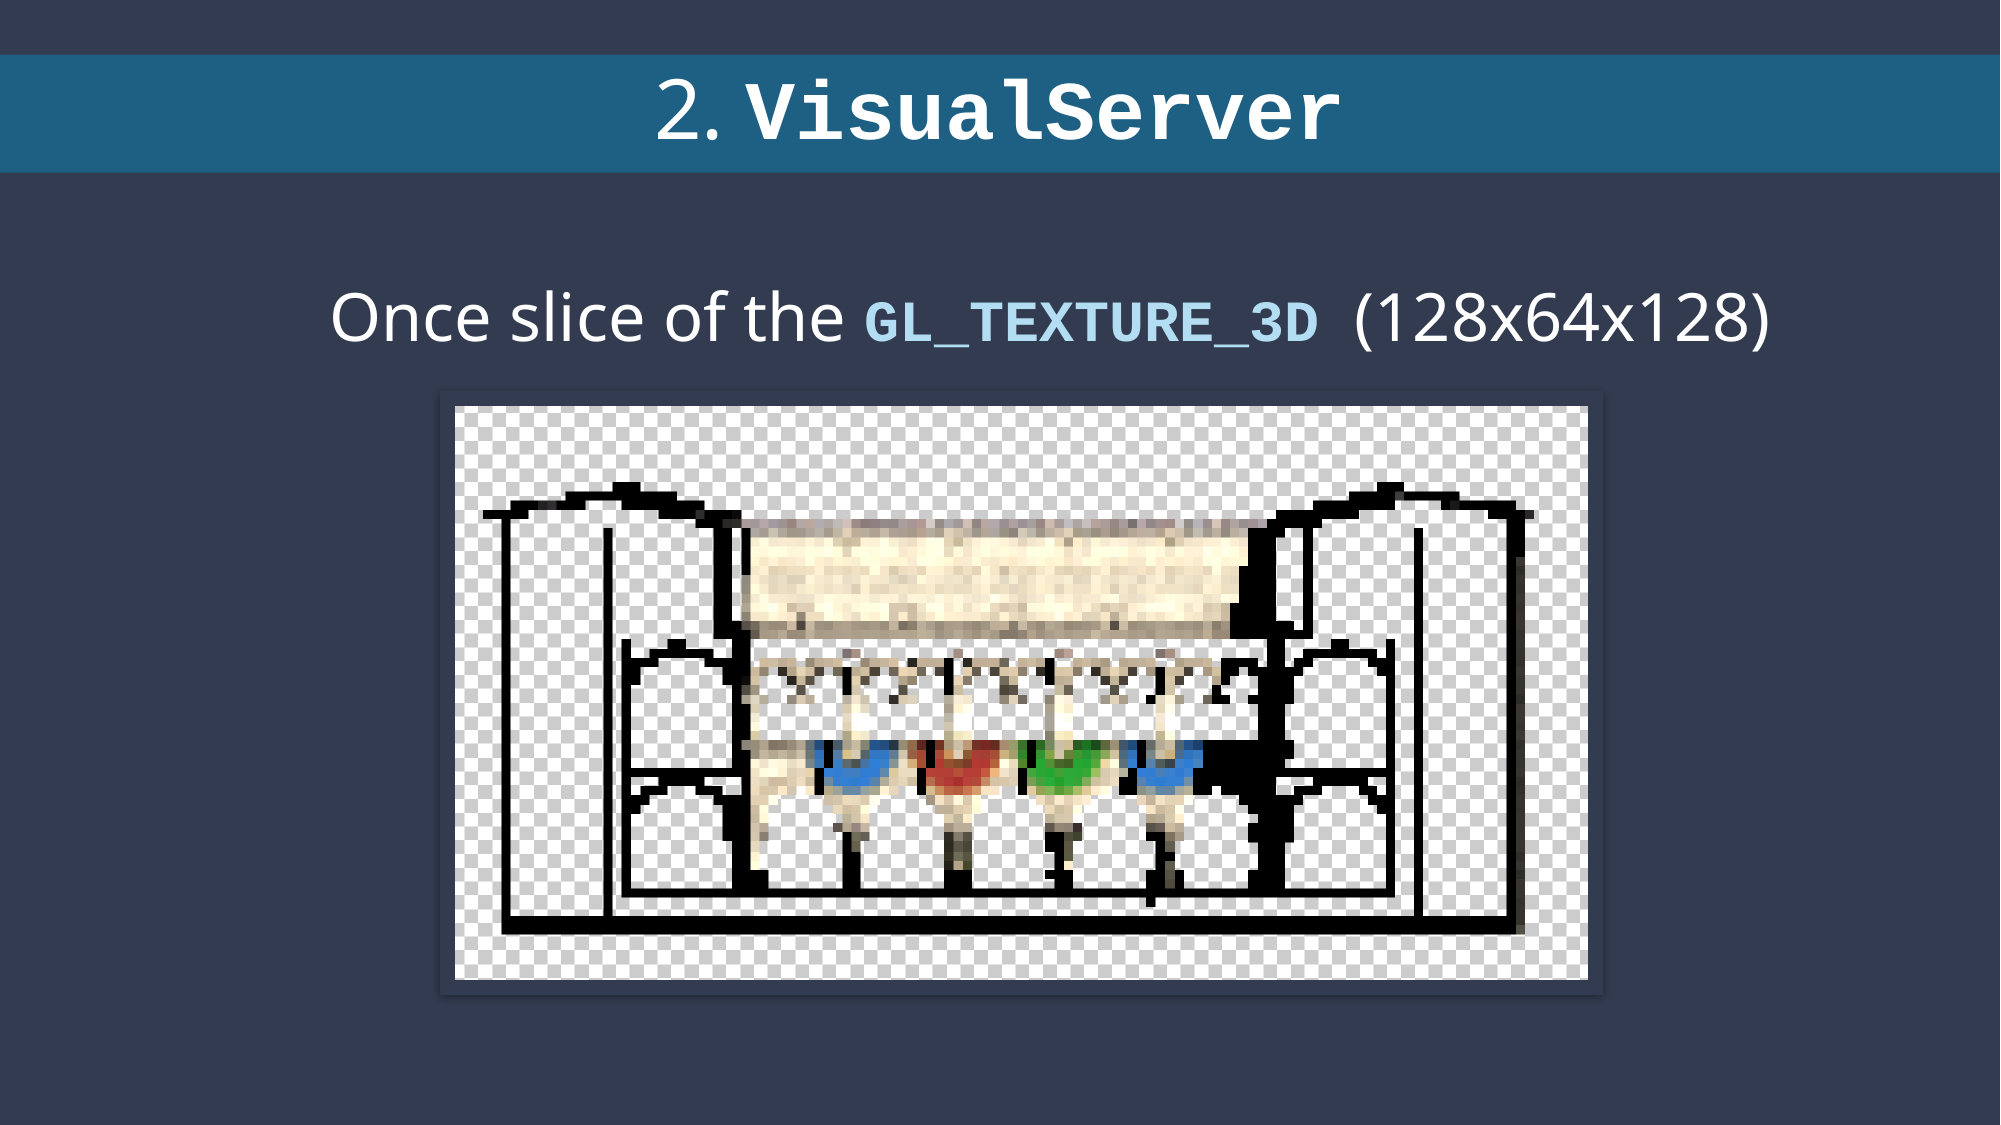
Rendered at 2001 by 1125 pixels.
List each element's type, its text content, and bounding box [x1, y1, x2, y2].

text_box Once slice of the GL_TEXTURE_3D (128x64x128) [314, 267, 1839, 362]
text_box 2. VisualServer [0, 54, 2000, 173]
picture [454, 405, 1589, 981]
